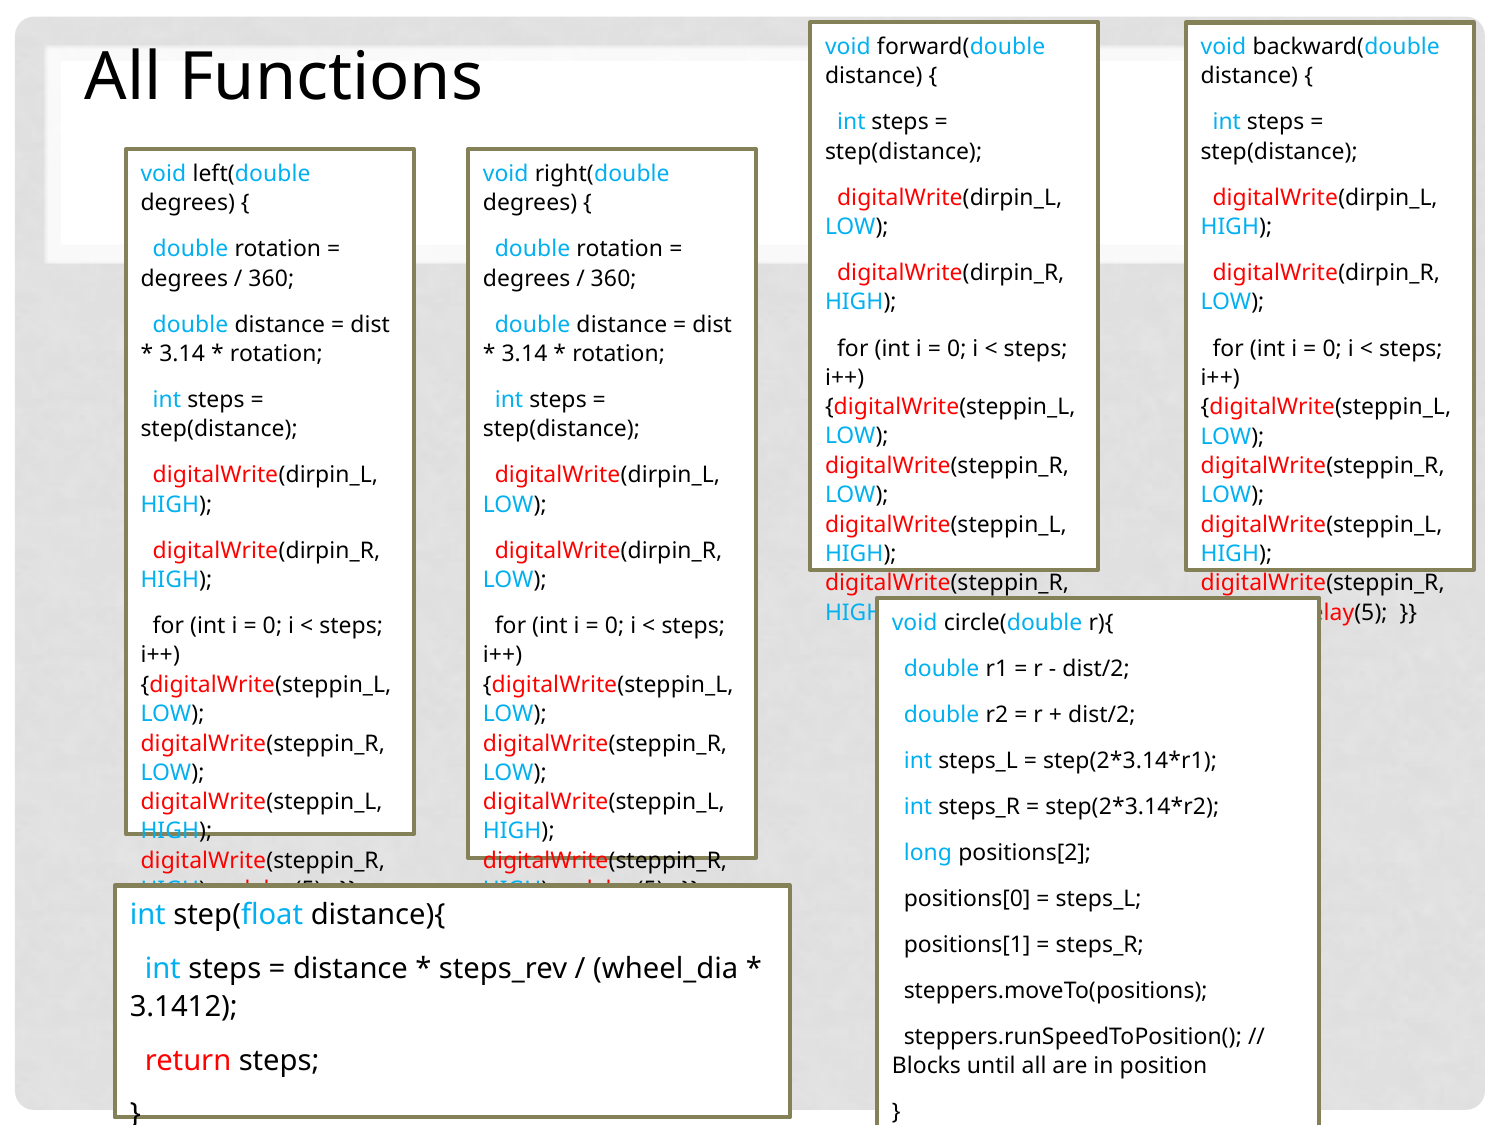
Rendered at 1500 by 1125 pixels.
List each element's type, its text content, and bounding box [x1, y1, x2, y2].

text_box int step(float distance){ int steps = distance * steps_rev / (wheel_dia * 3.1412); return steps; } [113, 883, 792, 1119]
text_box All Functions [70, 25, 664, 121]
text_box void forward(double distance) { int steps = step(distance); digitalWrite(dirpin_L, LOW); digitalWrite(dirpin_R, HIGH); for (int i = 0; i < steps; i++) {digitalWrite(steppin_L, LOW); digitalWrite(steppin_R, LOW); digitalWrite(steppin_L, HIGH); digitalWrite(steppin_R, HIGH); delay(5); }} [808, 20, 1100, 572]
text_box void circle(double r){ double r1 = r - dist/2; double r2 = r + dist/2; int steps_L = step(2*3.14*r1); int steps_R = step(2*3.14*r2); long positions[2]; positions[0] = steps_L; positions[1] = steps_R; steppers.moveTo(positions); steppers.runSpeedToPosition(); // Blocks until all are in position } [875, 596, 1321, 1125]
text_box void left(double degrees) { double rotation = degrees / 360; double distance = dist * 3.14 * rotation; int steps = step(distance); digitalWrite(dirpin_L, HIGH); digitalWrite(dirpin_R, HIGH); for (int i = 0; i < steps; i++) {digitalWrite(steppin_L, LOW); digitalWrite(steppin_R, LOW); digitalWrite(steppin_L, HIGH); digitalWrite(steppin_R, HIGH); delay(5); }} [124, 147, 416, 836]
text_box void backward(double distance) { int steps = step(distance); digitalWrite(dirpin_L, HIGH); digitalWrite(dirpin_R, LOW); for (int i = 0; i < steps; i++) {digitalWrite(steppin_L, LOW); digitalWrite(steppin_R, LOW); digitalWrite(steppin_L, HIGH); digitalWrite(steppin_R, HIGH); delay(5); }} [1184, 20, 1476, 572]
text_box void right(double degrees) { double rotation = degrees / 360; double distance = dist * 3.14 * rotation; int steps = step(distance); digitalWrite(dirpin_L, LOW); digitalWrite(dirpin_R, LOW); for (int i = 0; i < steps; i++) {digitalWrite(steppin_L, LOW); digitalWrite(steppin_R, LOW); digitalWrite(steppin_L, HIGH); digitalWrite(steppin_R, HIGH); delay(5); }} [466, 147, 758, 860]
